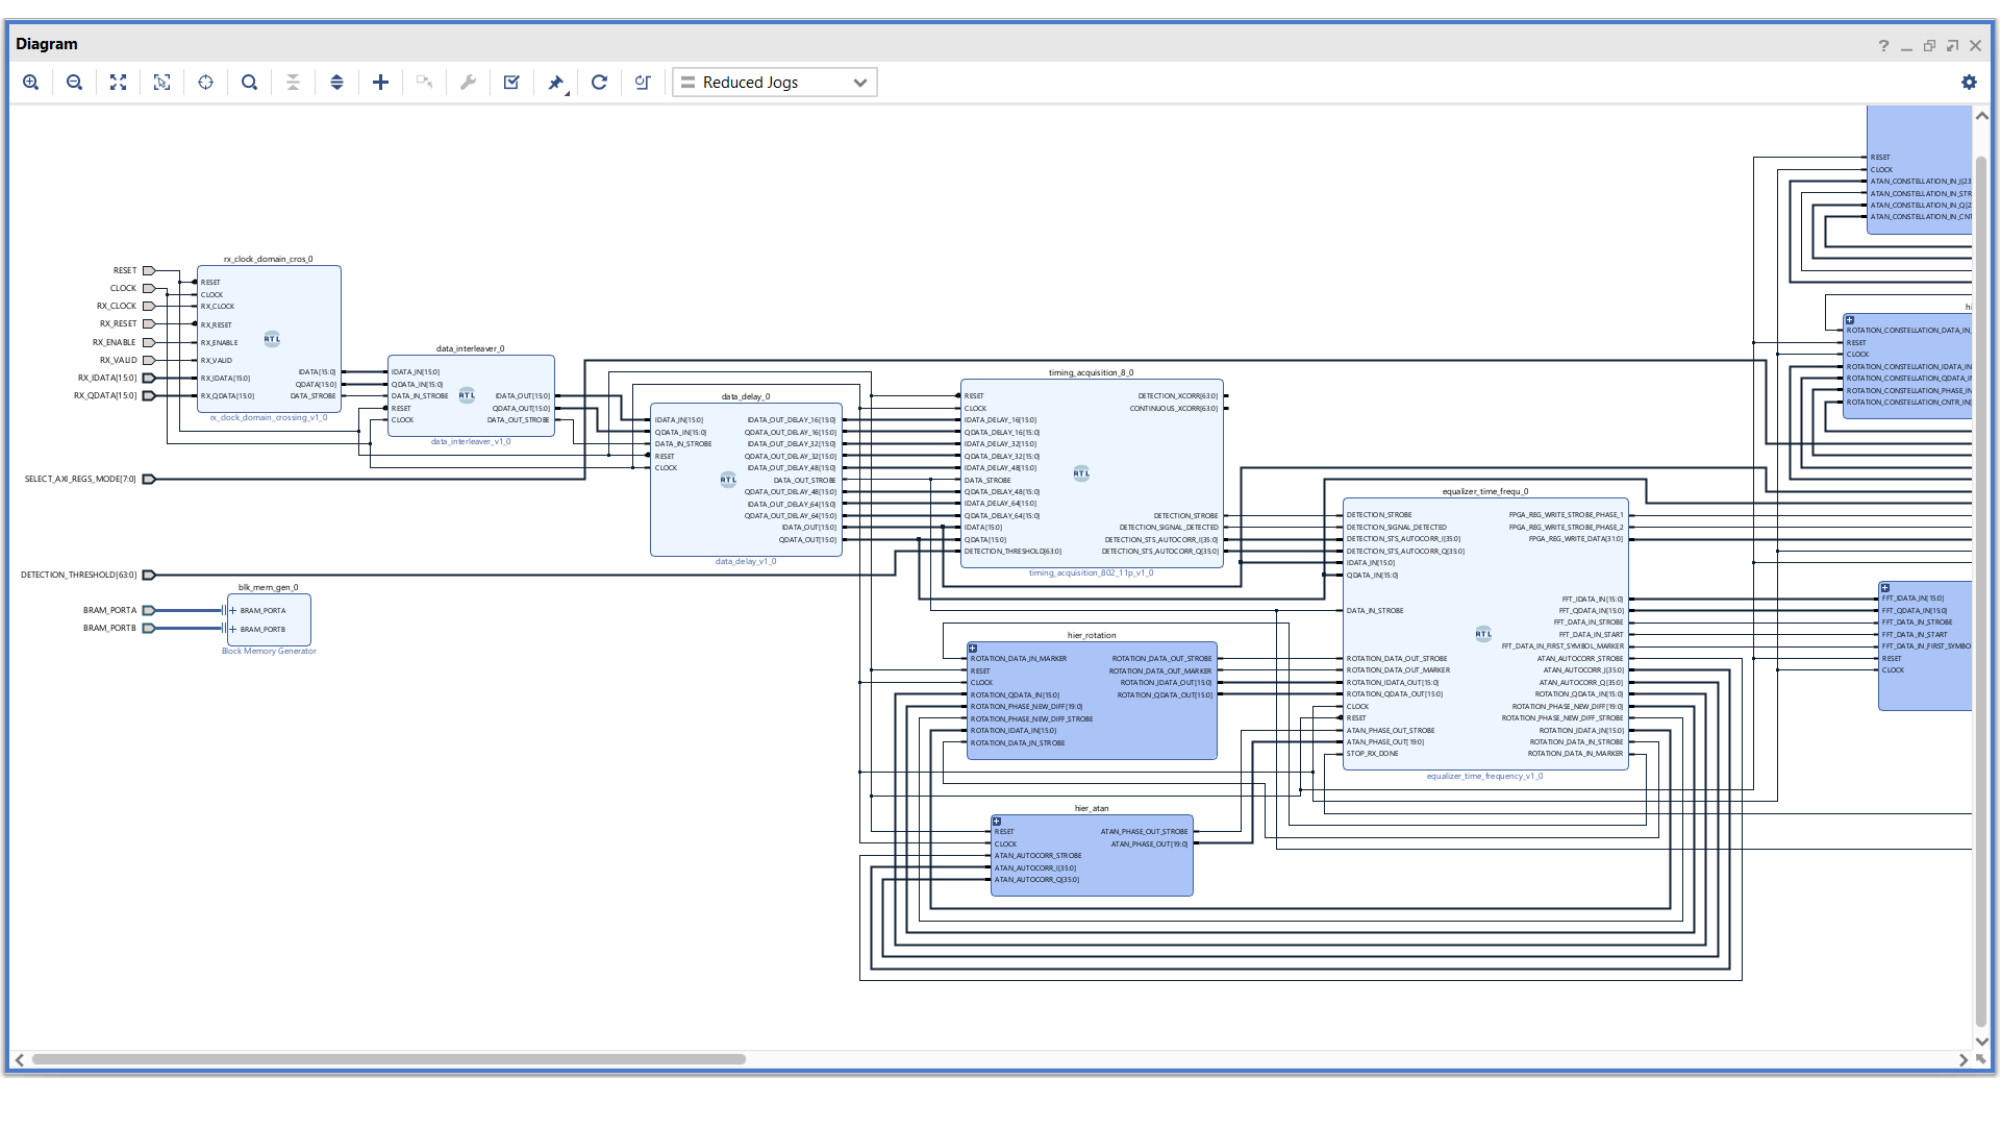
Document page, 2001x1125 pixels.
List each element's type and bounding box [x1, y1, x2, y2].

list [0, 18, 2000, 1079]
